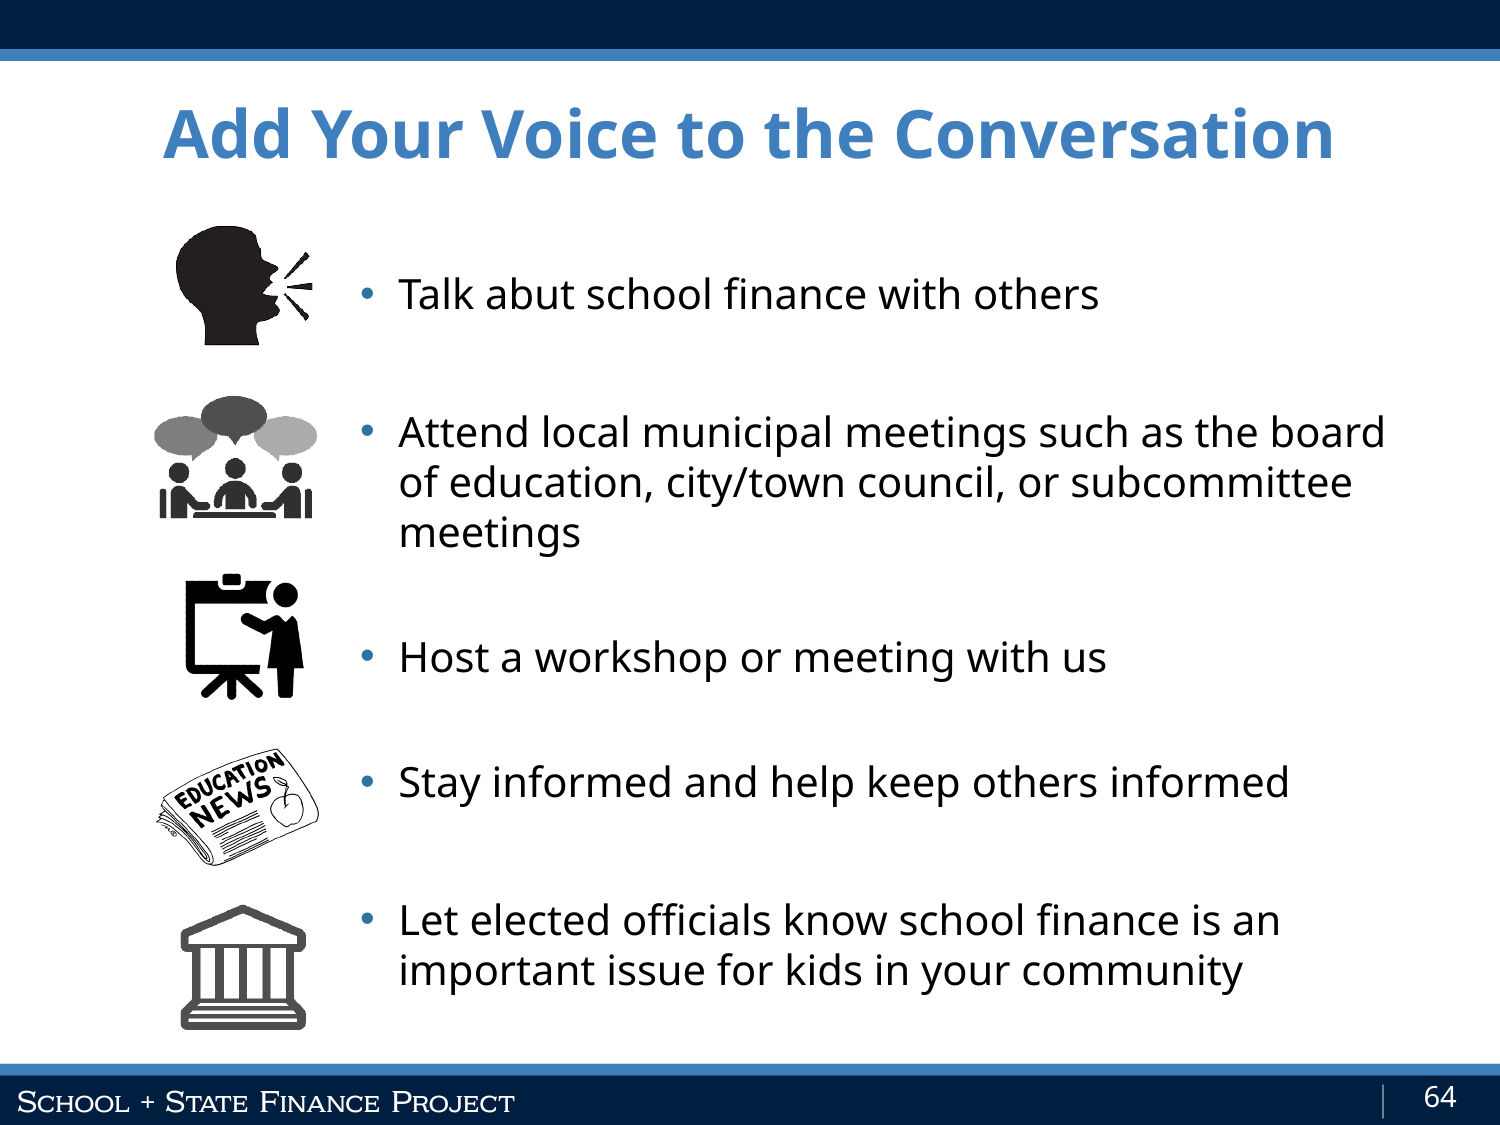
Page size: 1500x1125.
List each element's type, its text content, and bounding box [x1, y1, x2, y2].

picture [0, 0, 1500, 1125]
text_box Add Your Voice to the Conversation [74, 43, 1425, 231]
text_box Talk abut school finance with others Attend local municipal meetings such as the board of education, city/town council, or subcommittee meetings Host a workshop or meeting with us Stay informed and help keep others informed Let elected officials know school finance is an important issue for kids in your community [345, 260, 1425, 1088]
